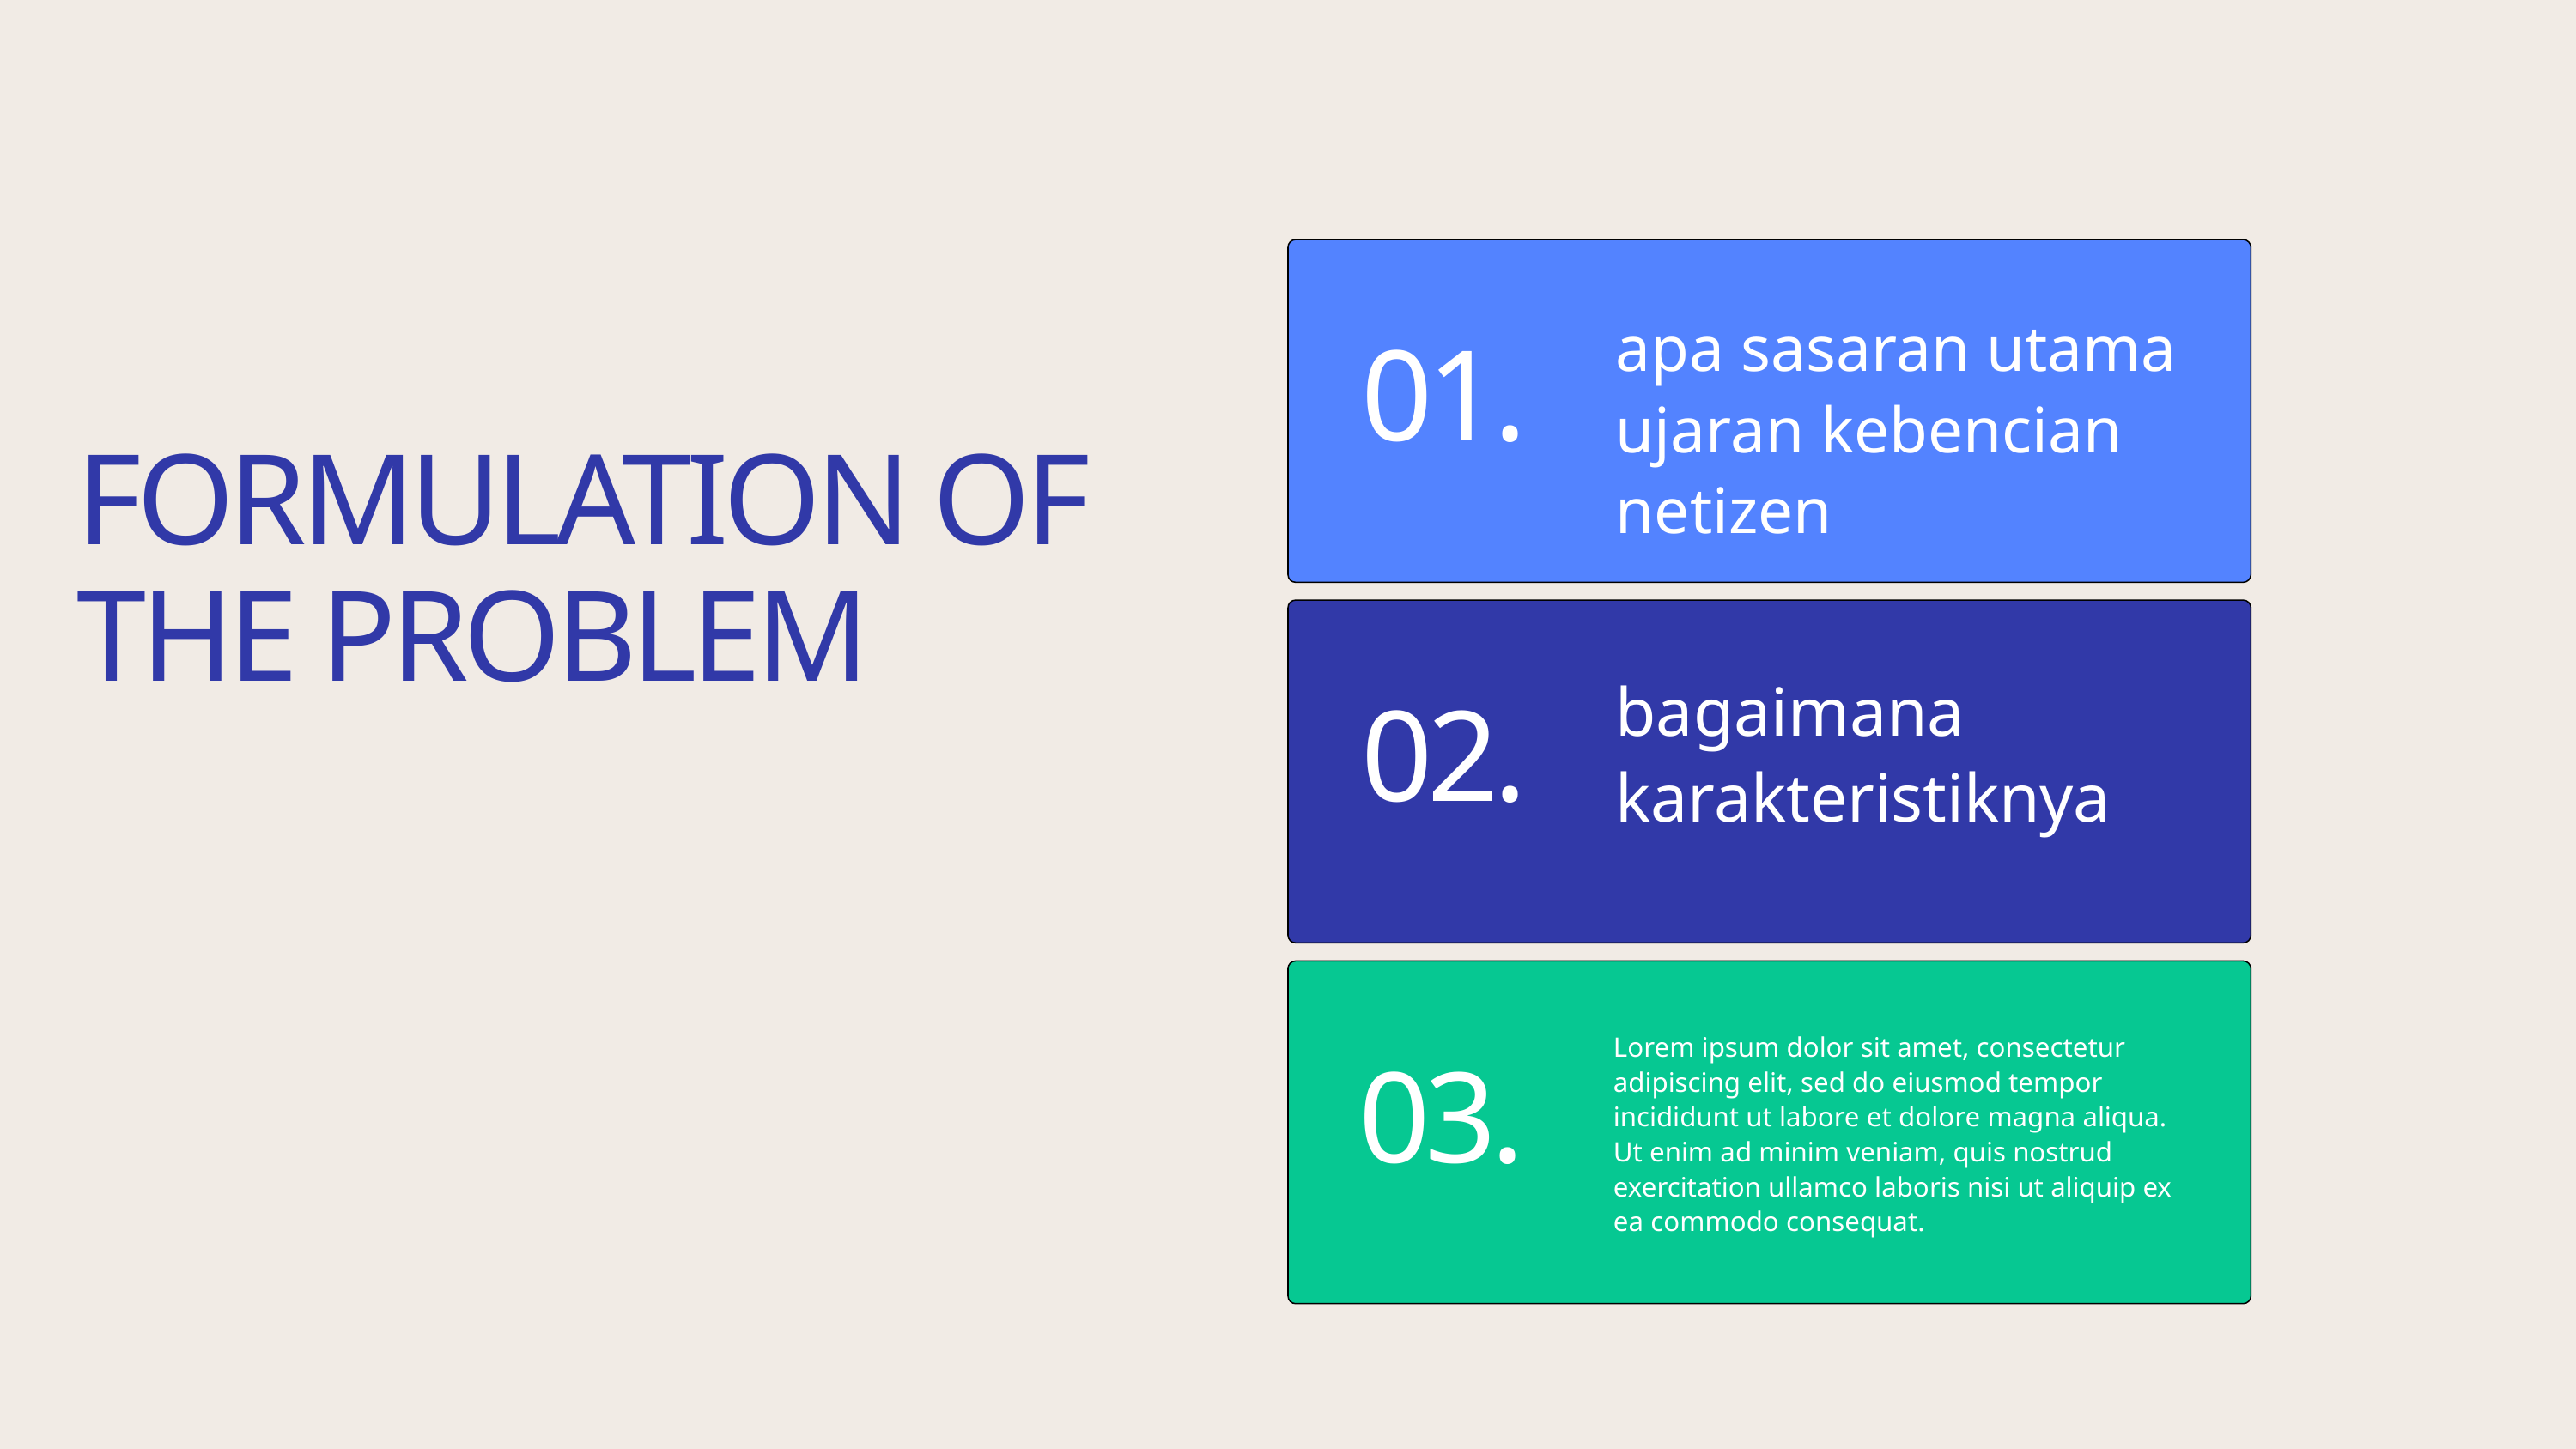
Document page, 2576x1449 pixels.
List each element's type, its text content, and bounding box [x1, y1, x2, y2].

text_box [1287, 961, 2251, 1304]
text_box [1287, 239, 2251, 583]
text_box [1287, 599, 2251, 943]
text_box FORMULATION OF THE PROBLEM [76, 433, 1194, 706]
